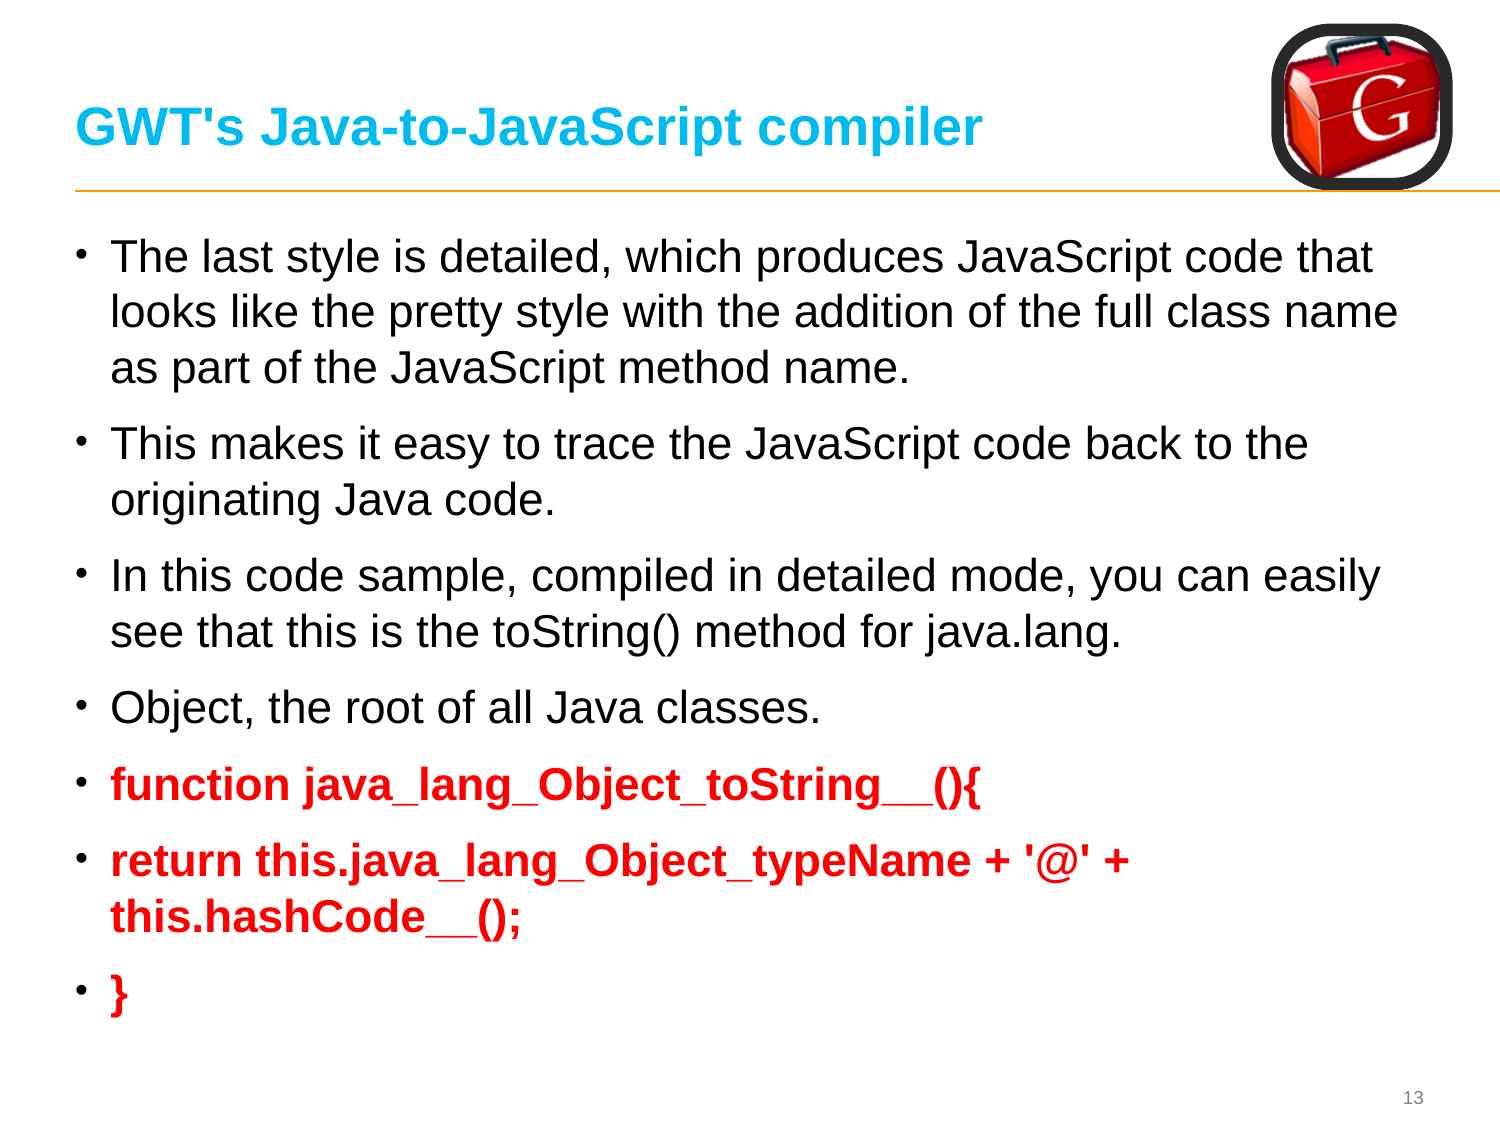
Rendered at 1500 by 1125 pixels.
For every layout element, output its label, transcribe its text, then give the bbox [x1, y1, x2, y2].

title GWT's Java-to-JavaScript compiler [75, 27, 1422, 157]
list The last style is detailed, which produces JavaScript code that looks like the pretty style with the addition of the full class name as part of the JavaScript method name. This makes it easy to trace the JavaScript code back to the originating Java code. In this code sample, compiled in detailed mode, you can easily see that this is the toString() method for java.lang. Object, the root of all Java classes. function java_lang_Object_toString__(){ return this.java_lang_Object_typeName + '@' + this.hashCode__(); } [75, 226, 1425, 1018]
picture [1293, 47, 1440, 177]
